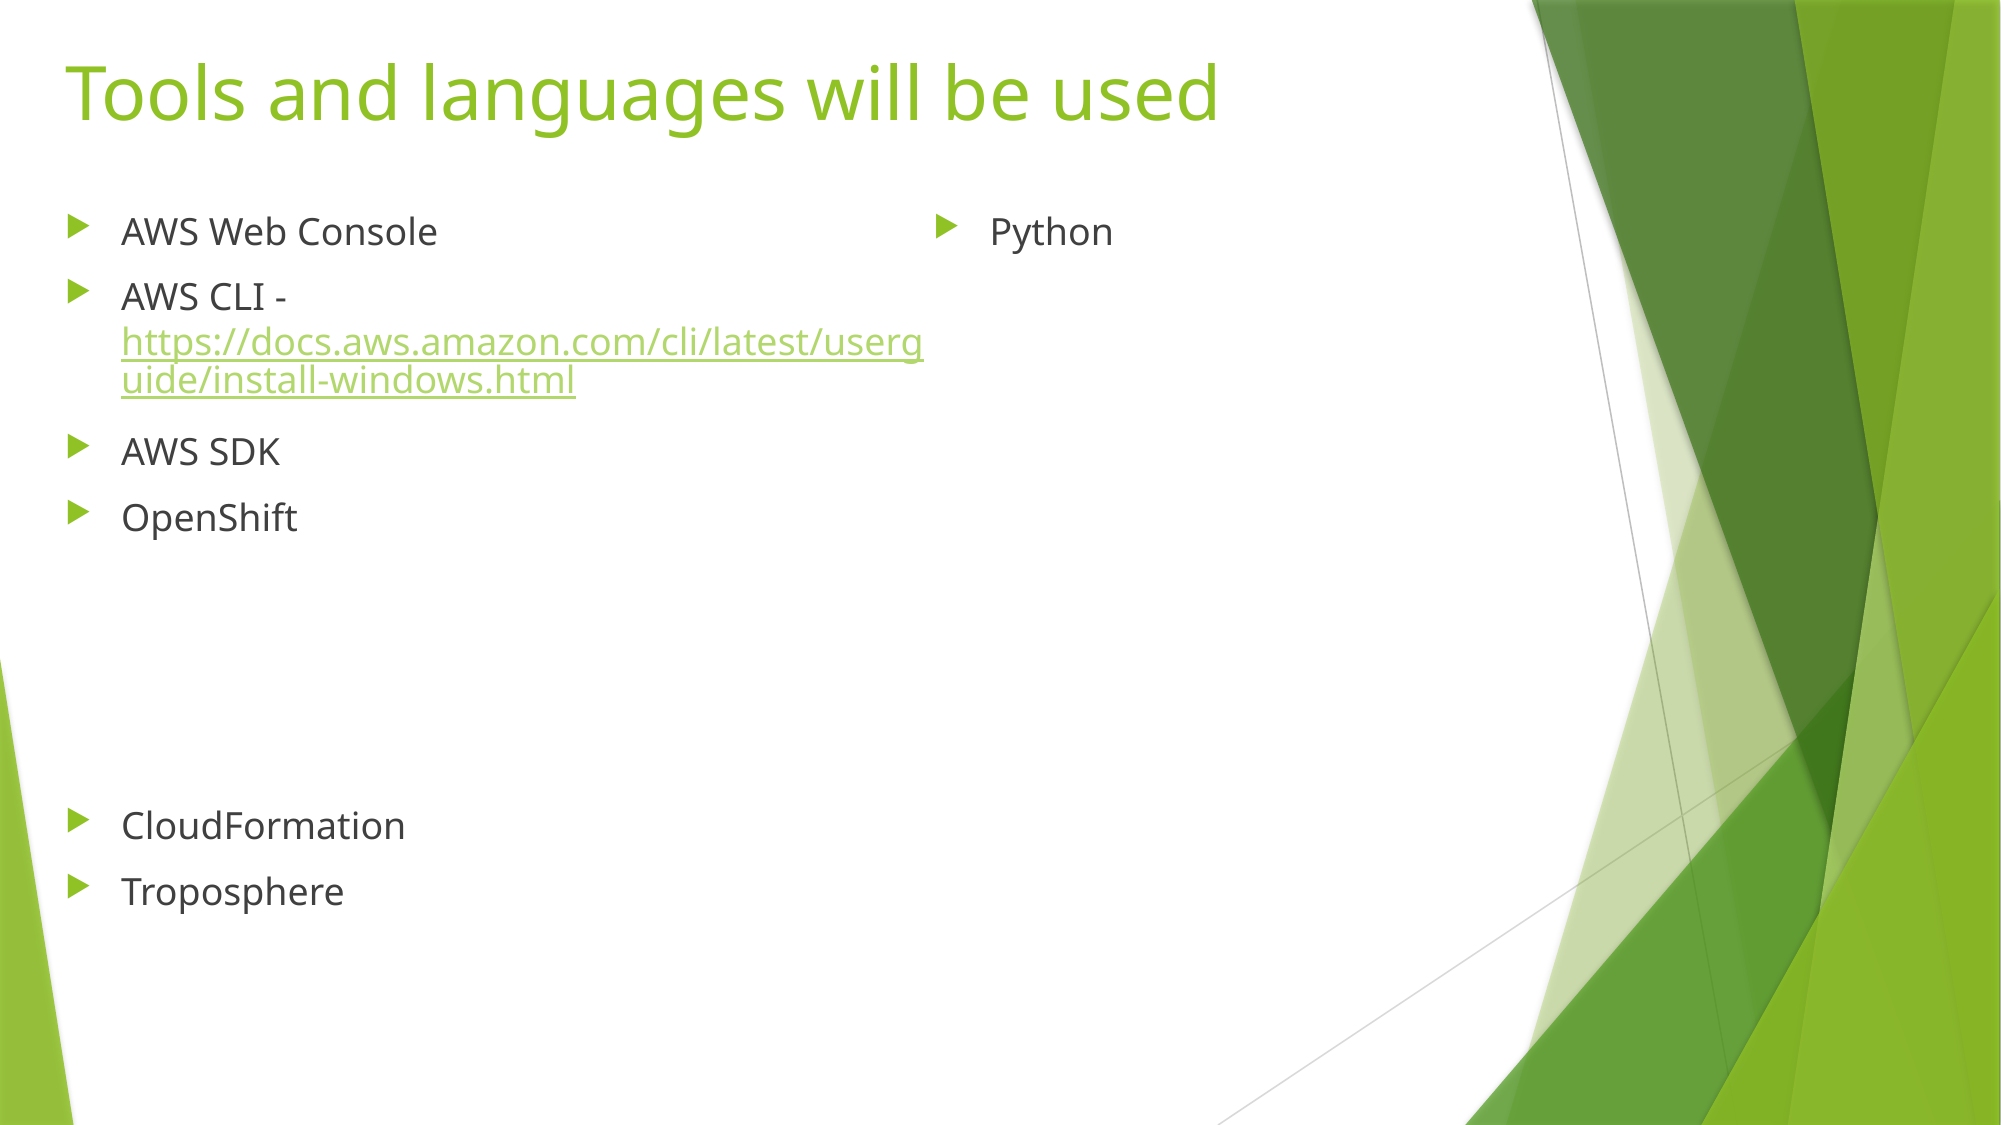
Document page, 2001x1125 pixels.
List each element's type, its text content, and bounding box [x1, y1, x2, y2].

list AWS Web Console AWS CLI - https://docs.aws.amazon.com/cli/latest/userguide/install-windows.html AWS SDK OpenShift CloudFormation Troposphere Python [50, 200, 1817, 988]
title Tools and languages will be used [50, 37, 1817, 188]
